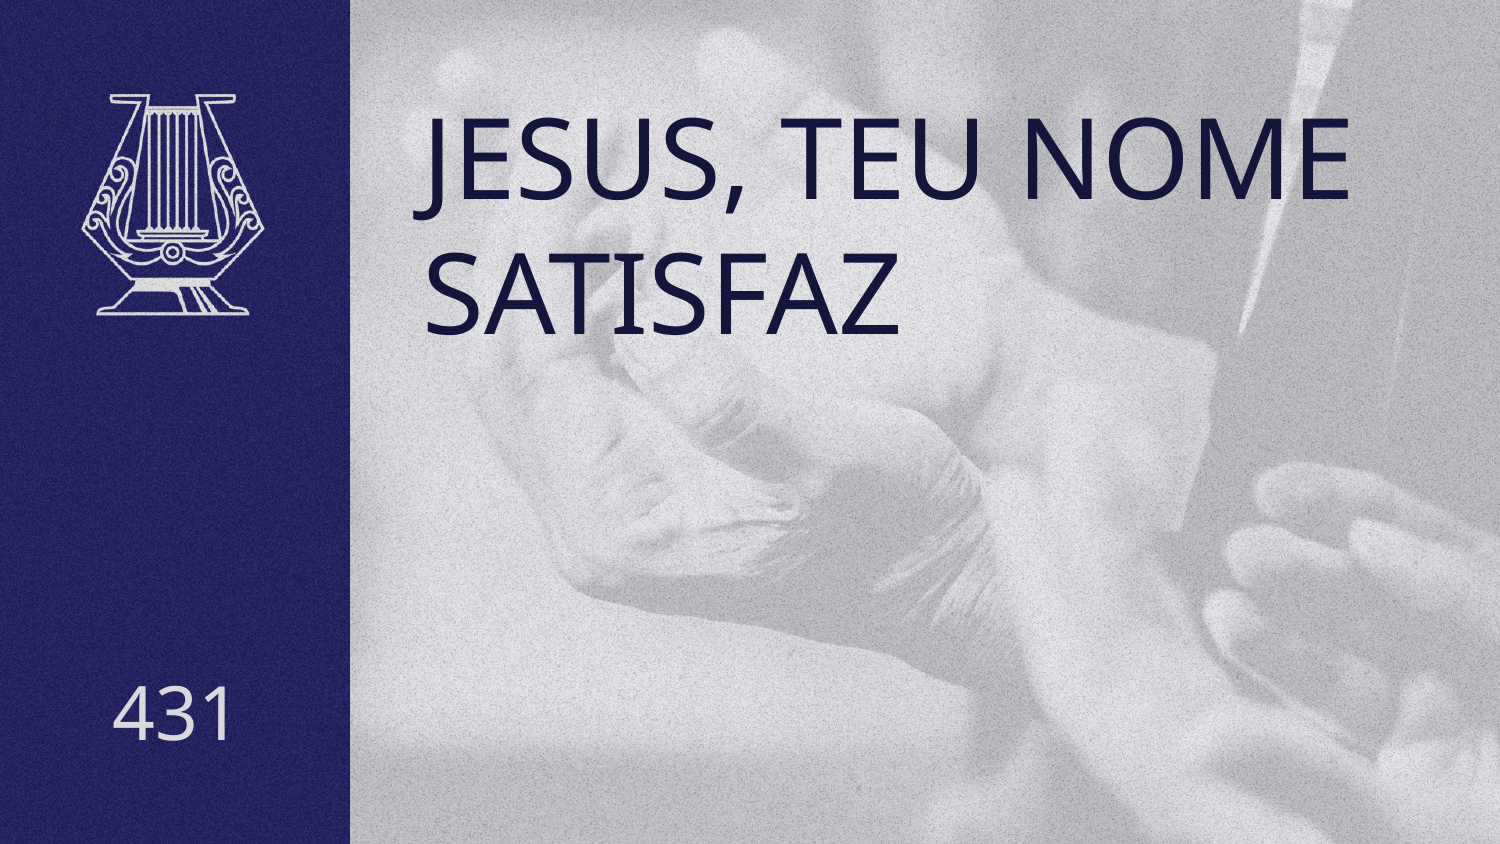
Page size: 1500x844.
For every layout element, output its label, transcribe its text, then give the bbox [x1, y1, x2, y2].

title JESUS, TEU NOME SATISFAZ [407, 79, 1447, 777]
picture [0, 0, 1500, 844]
list 431 [76, 658, 278, 765]
